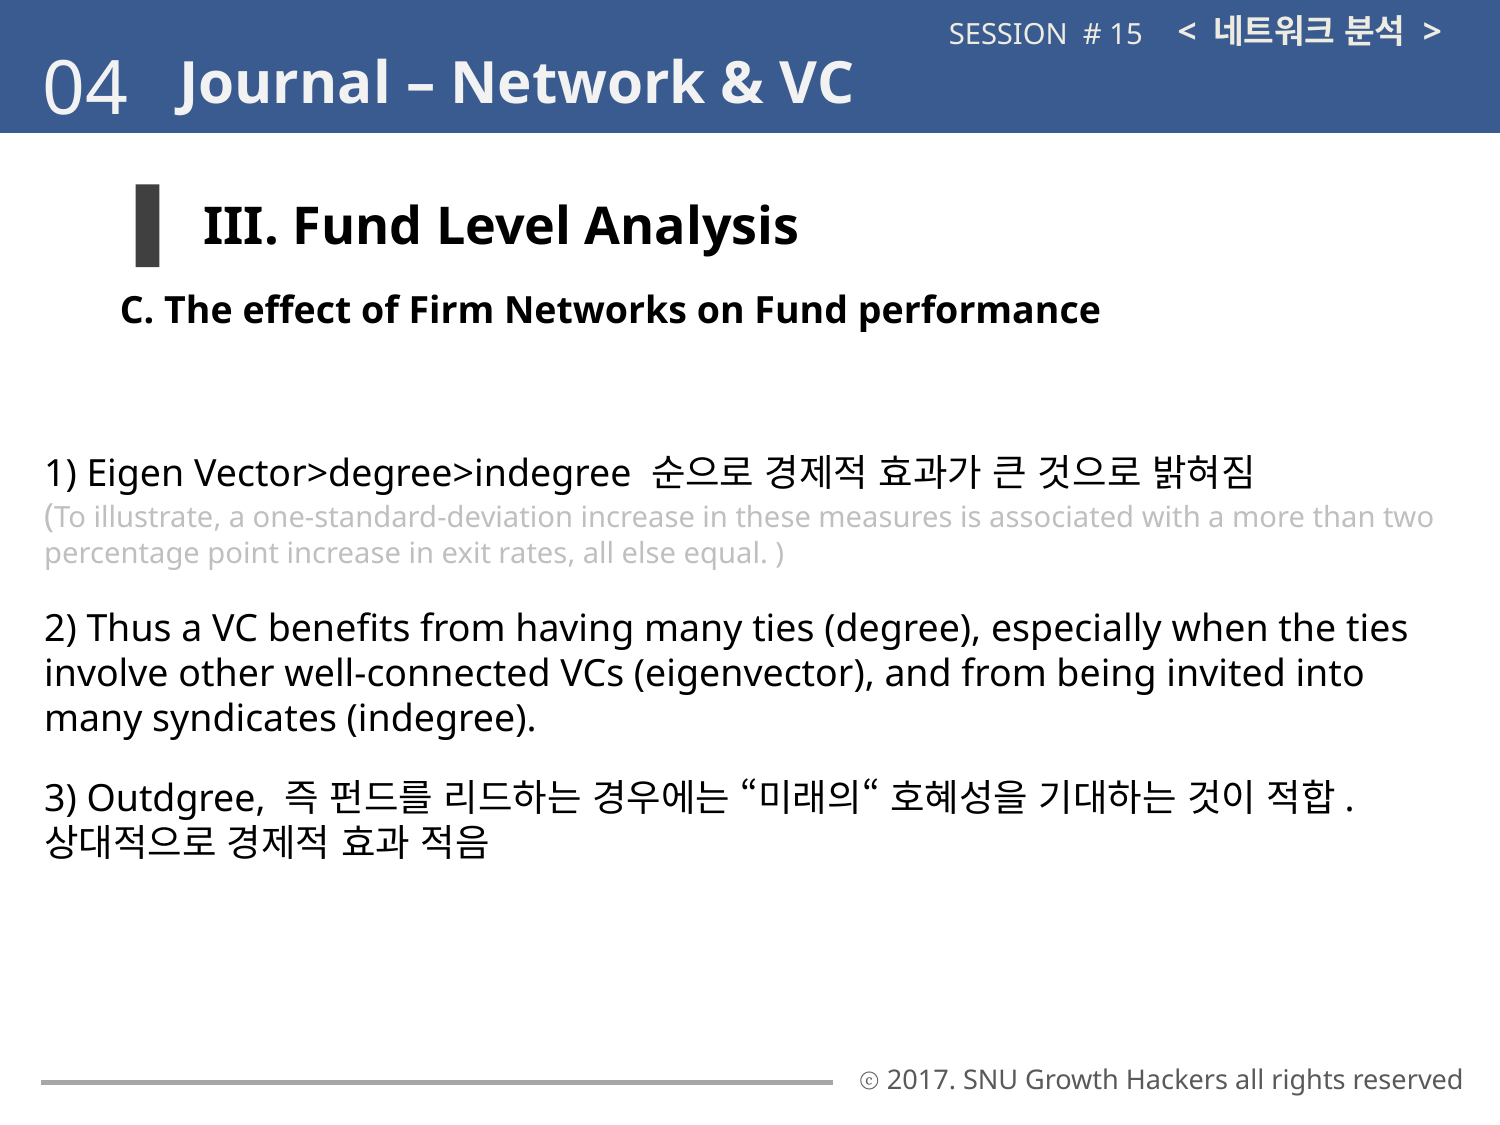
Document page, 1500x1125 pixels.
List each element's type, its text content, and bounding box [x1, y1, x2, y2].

text_box Journal – Network & VC [164, 37, 870, 123]
text_box < 네트워크 분석 > [1162, 2, 1457, 58]
text_box 1) Eigen Vector>degree>indegree 순으로 경제적 효과가 큰 것으로 밝혀짐 (To illustrate, a one-standard-deviation increase in these measures is associated with a more than two percentage point increase in exit rates, all else equal. ) 2) Thus a VC benefits from having many ties (degree), especially when the ties involve other well-connected VCs (eigenvector), and from being invited into many syndicates (indegree). 3) Outdgree, 즉 펀드를 리드하는 경우에는 “미래의“ 호혜성을 기대하는 것이 적합. 상대적으로 경제적 효과 적음 [29, 419, 1483, 872]
text_box III. Fund Level Analysis [187, 174, 1236, 274]
text_box ⓒ 2017. SNU Growth Hackers all rights reserved [844, 1055, 1495, 1103]
text_box SESSION # 15 [934, 7, 1166, 58]
text_box [0, 0, 1500, 133]
text_box [134, 182, 161, 269]
text_box C. The effect of Firm Networks on Fund performance [105, 278, 1118, 339]
text_box 04 [27, 32, 143, 138]
